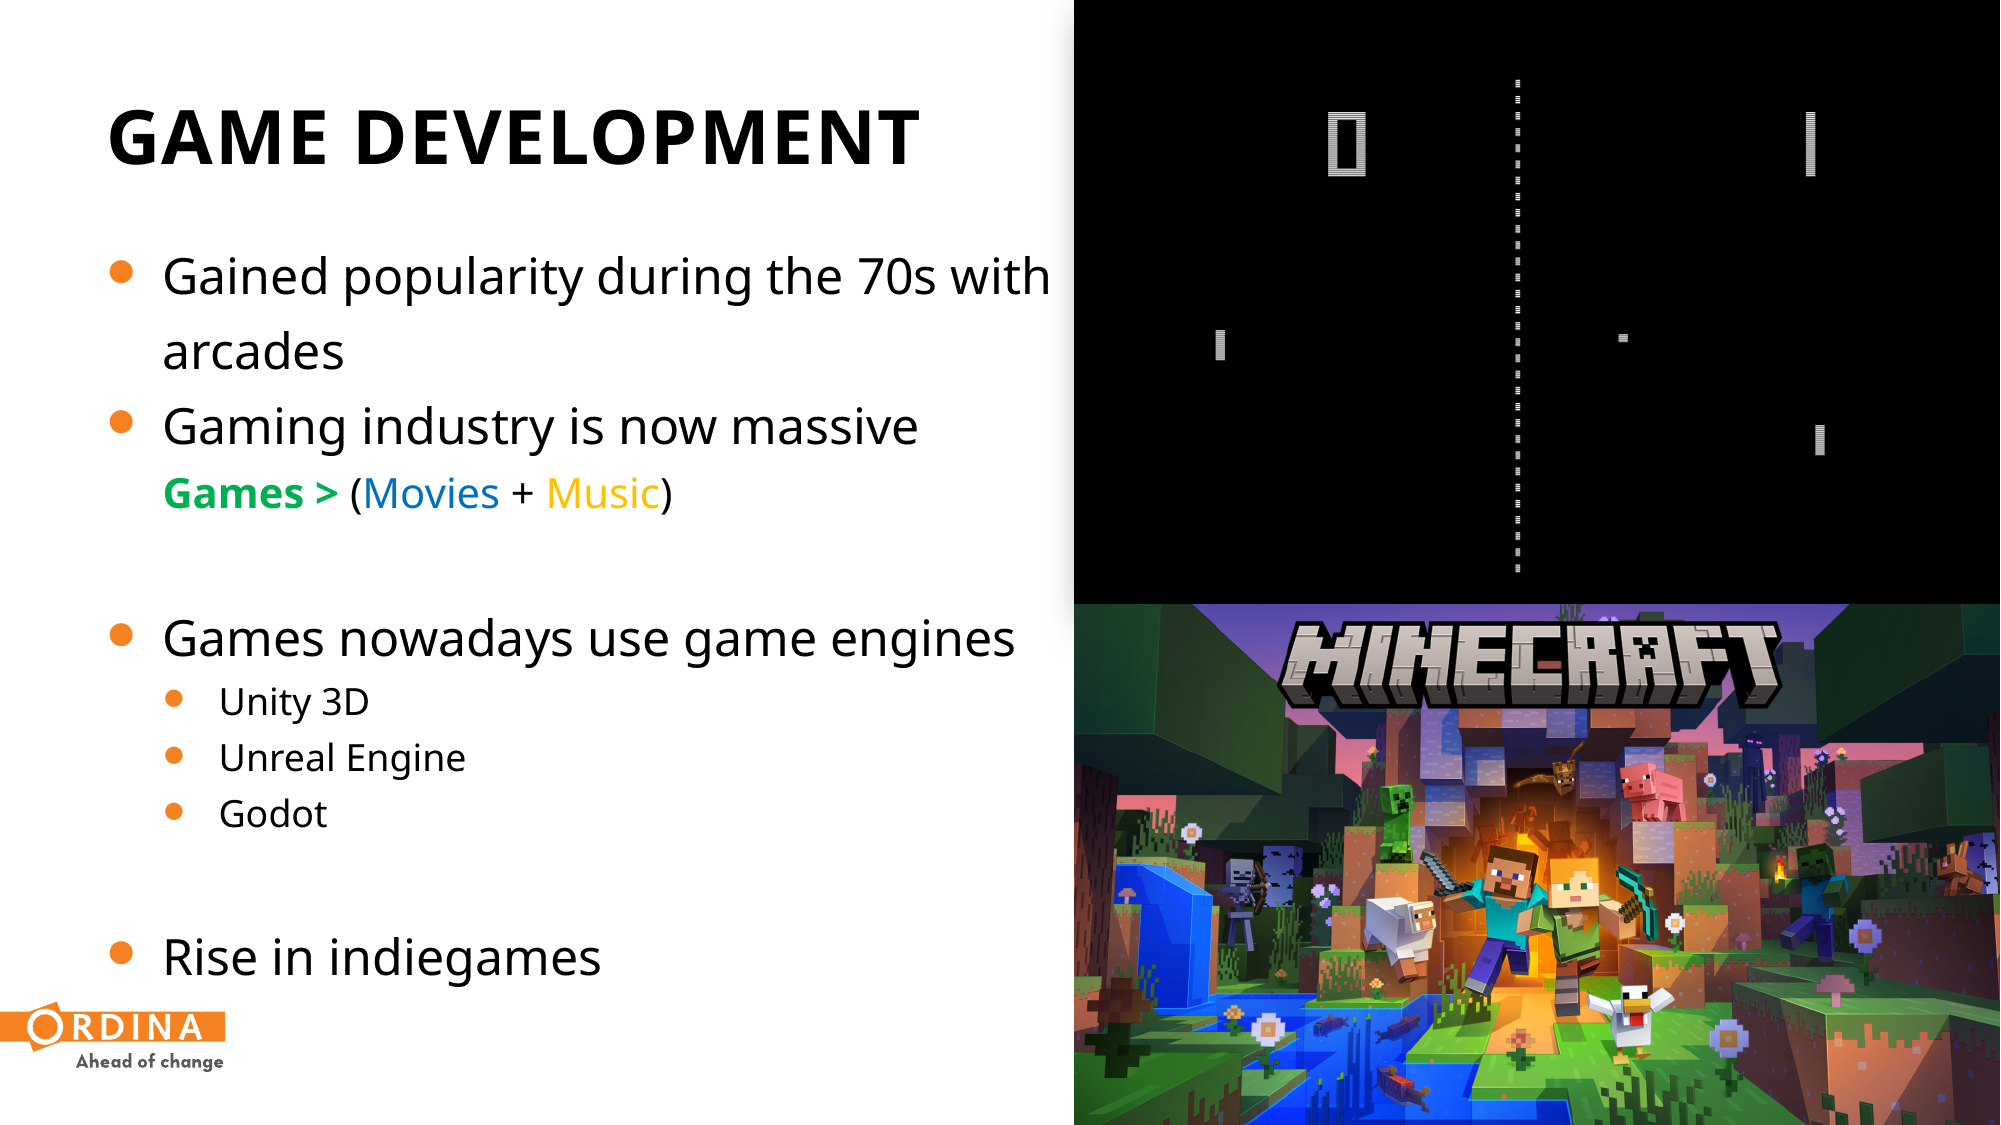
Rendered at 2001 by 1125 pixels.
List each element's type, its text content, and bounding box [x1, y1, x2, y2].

picture [1073, 0, 2000, 1125]
list Gained popularity during the 70s with arcades Gaming industry is now massive Games > (Movies + Music) Games nowadays use game engines Unity 3D Unreal Engine Godot Rise in indiegames [106, 229, 1068, 939]
title Game development [106, 97, 1057, 229]
